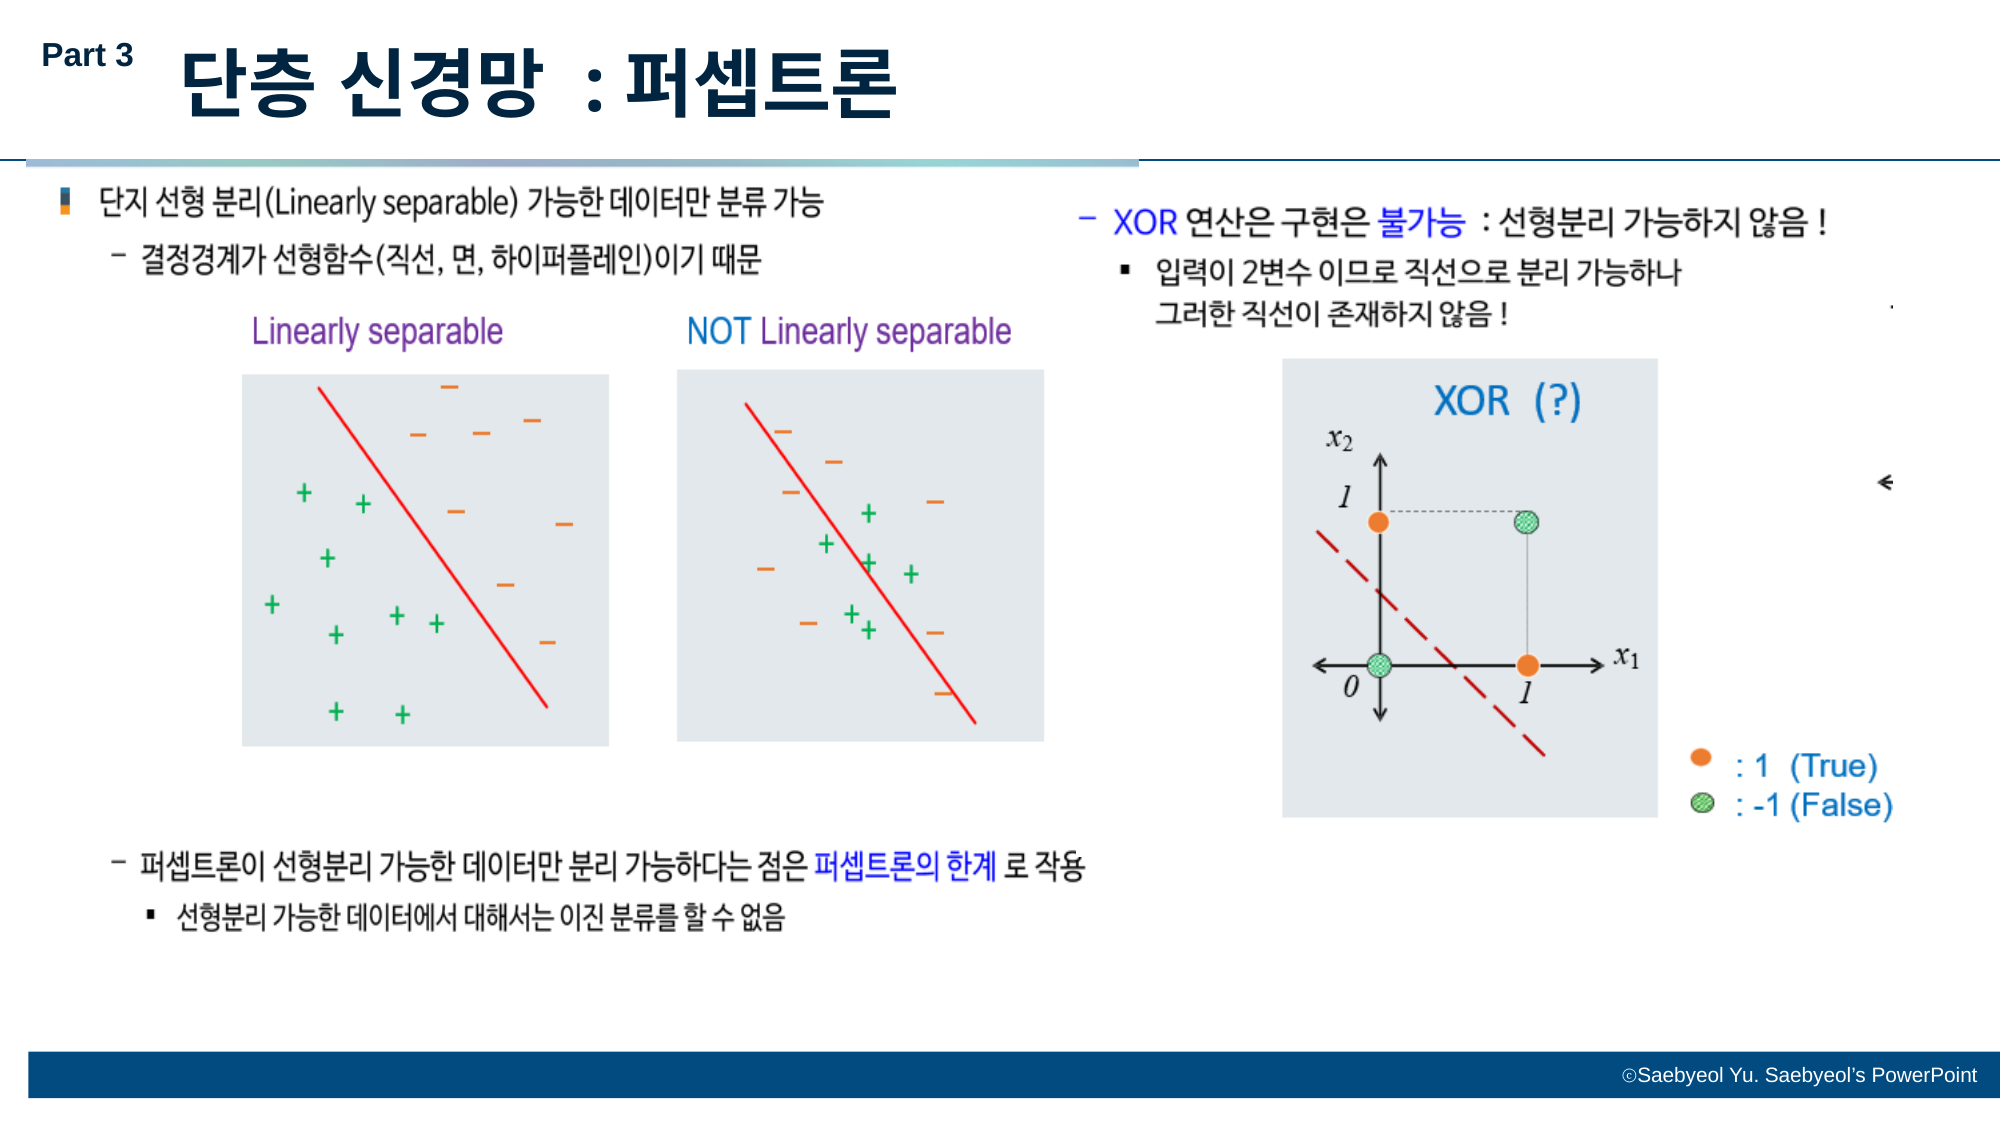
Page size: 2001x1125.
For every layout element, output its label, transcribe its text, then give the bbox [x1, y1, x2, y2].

text_box 단층 신경망 :퍼셉트론 [165, 28, 1485, 134]
text_box Part 3 [26, 26, 165, 81]
picture [26, 159, 1893, 940]
